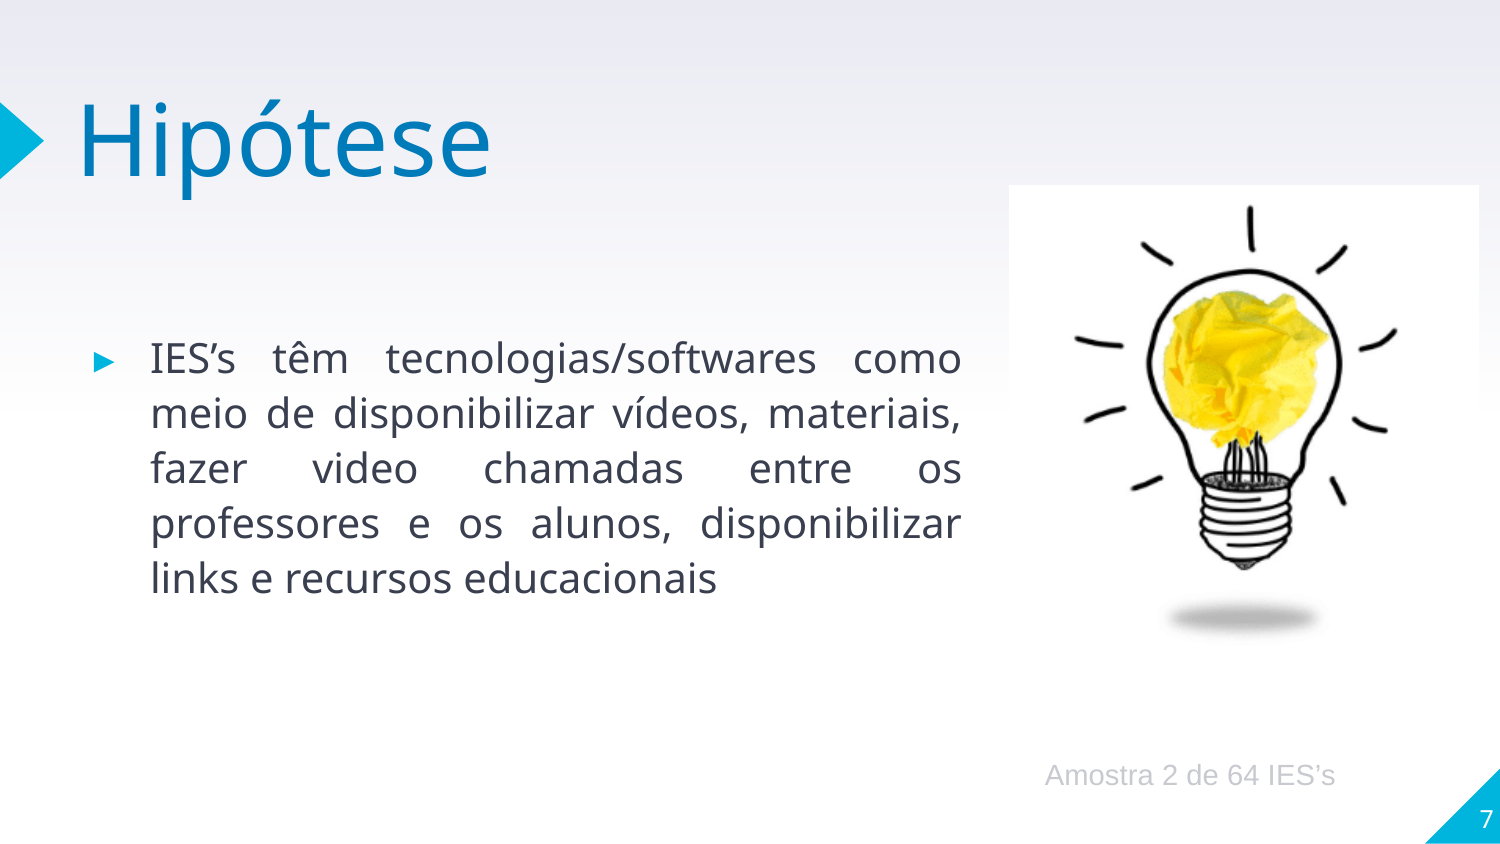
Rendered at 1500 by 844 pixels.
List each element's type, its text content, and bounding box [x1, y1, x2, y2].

text_box Amostra 2 de 64 IES’s [1030, 748, 1352, 799]
list IES’s têm tecnologias/softwares como meio de disponibilizar vídeos, materiais, fazer video chamadas entre os professores e os alunos, disponibilizar links e recursos educacionais [75, 327, 963, 761]
slide_number 7 [1418, 760, 1494, 838]
title Hipótese [75, 99, 1001, 277]
picture [1009, 185, 1479, 655]
